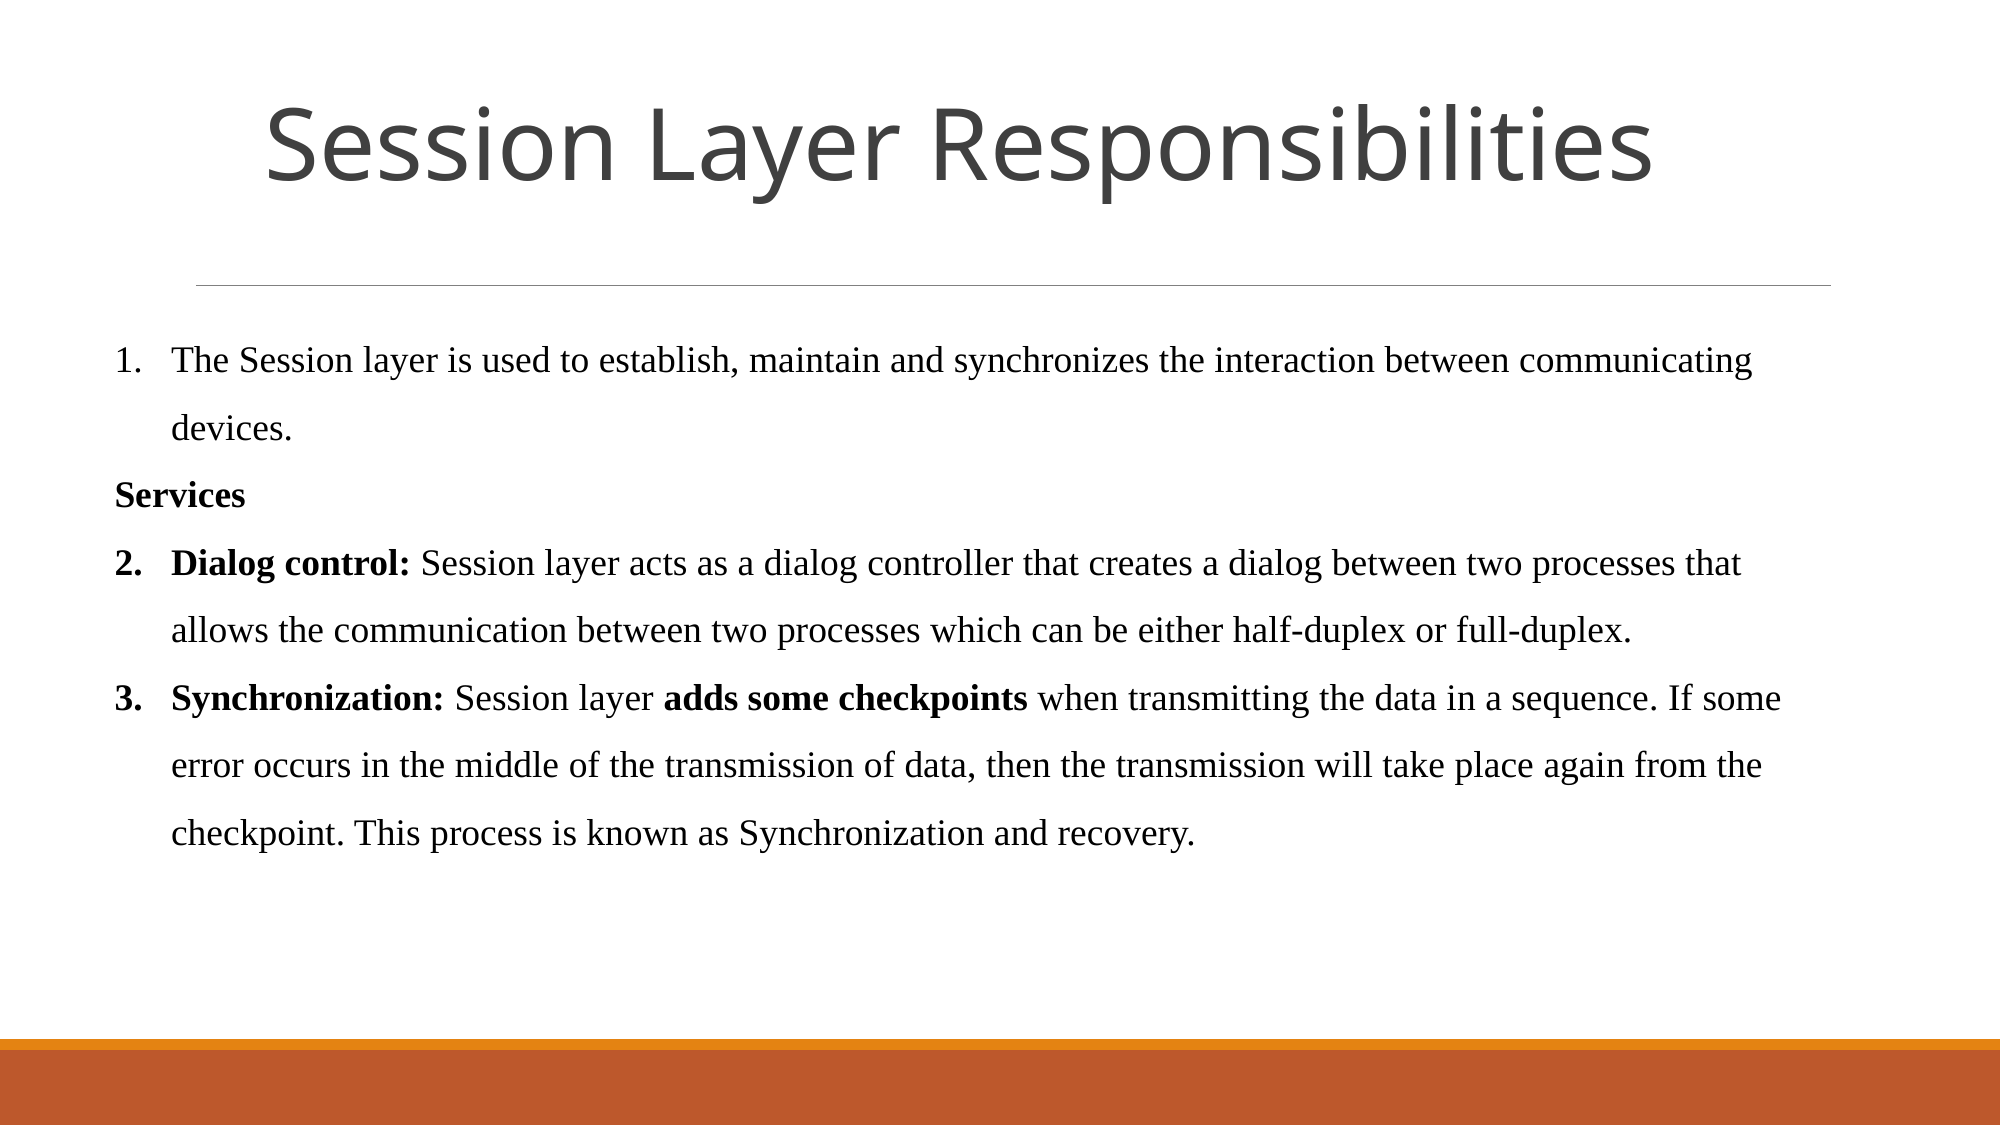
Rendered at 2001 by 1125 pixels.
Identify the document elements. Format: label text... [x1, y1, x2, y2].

text_box The Session layer is used to establish, maintain and synchronizes the interaction between communicating devices. Services Dialog control: Session layer acts as a dialog controller that creates a dialog between two processes that allows the communication between two processes which can be either half-duplex or full-duplex. Synchronization: Session layer adds some checkpoints when transmitting the data in a sequence. If some error occurs in the middle of the transmission of data, then the transmission will take place again from the checkpoint. This process is known as Synchronization and recovery. [99, 305, 1842, 973]
title Session Layer Responsibilities [262, 10, 1854, 201]
